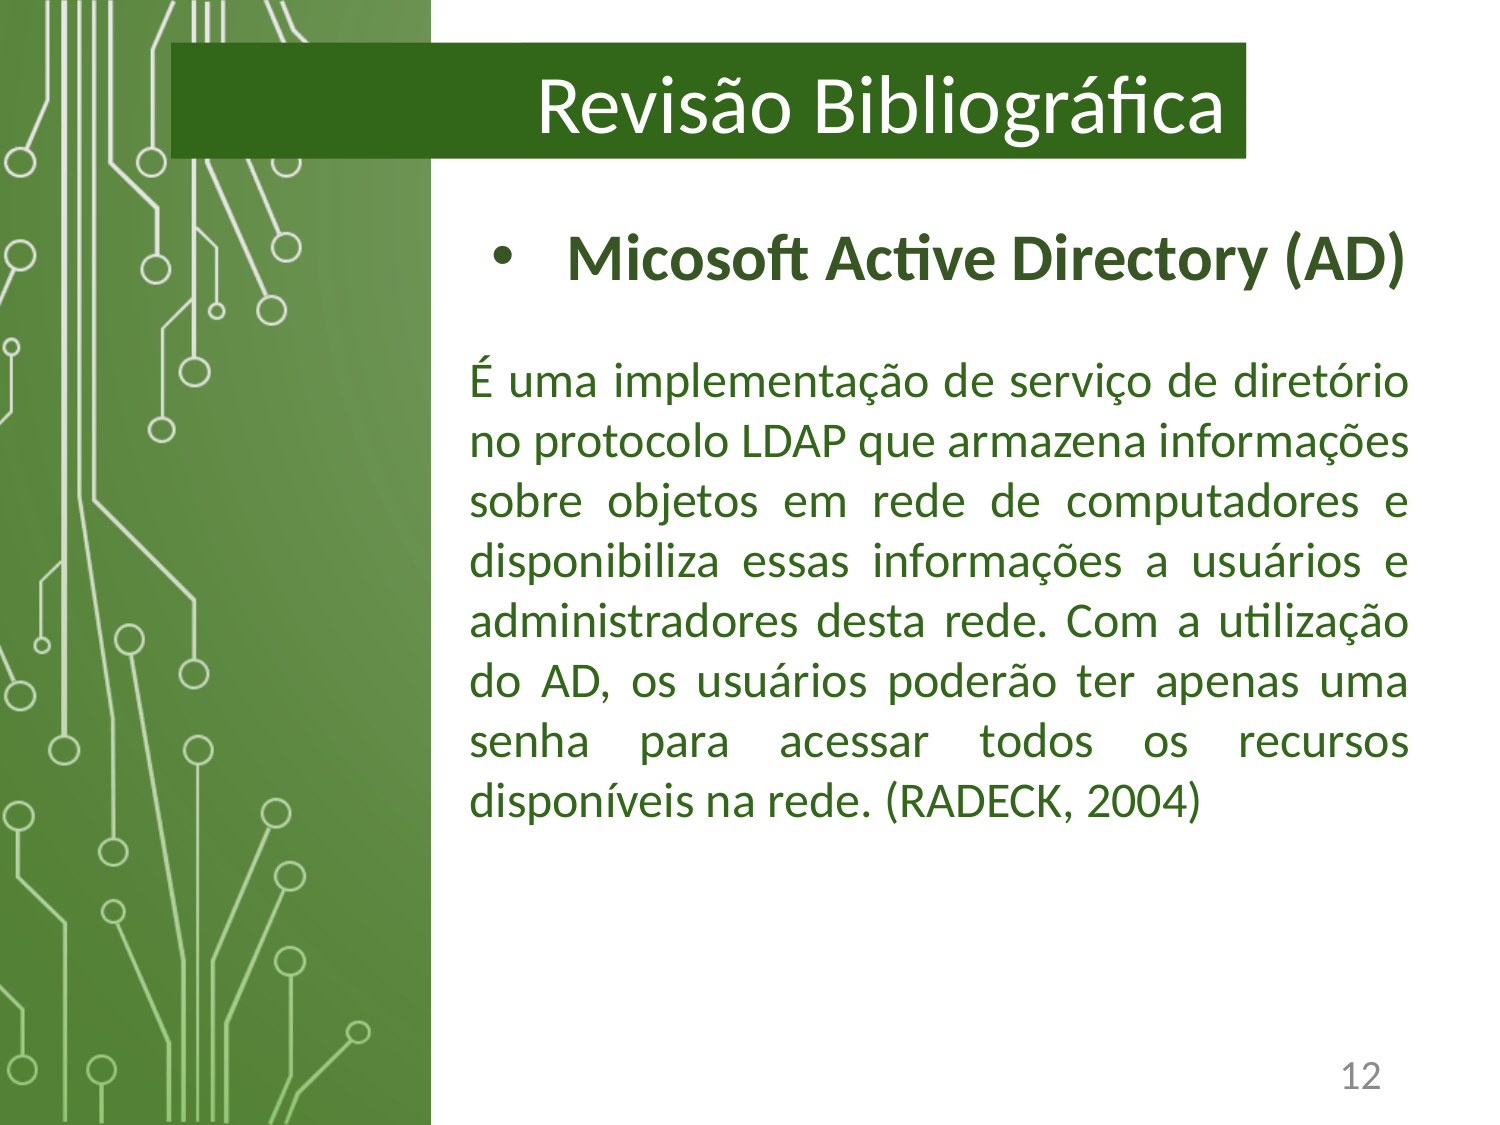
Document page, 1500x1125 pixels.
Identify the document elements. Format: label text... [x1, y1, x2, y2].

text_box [171, 42, 1247, 159]
text_box É uma implementação de serviço de diretório no protocolo LDAP que armazena informações sobre objetos em rede de computadores e disponibiliza essas informações a usuários e administradores desta rede. Com a utilização do AD, os usuários poderão ter apenas uma senha para acessar todos os recursos disponíveis na rede. (RADECK, 2004) [454, 340, 1425, 896]
slide_number 12 [1059, 1042, 1397, 1103]
text_box Micosoft Active Directory (AD) [477, 206, 1424, 302]
picture [0, 0, 431, 1125]
